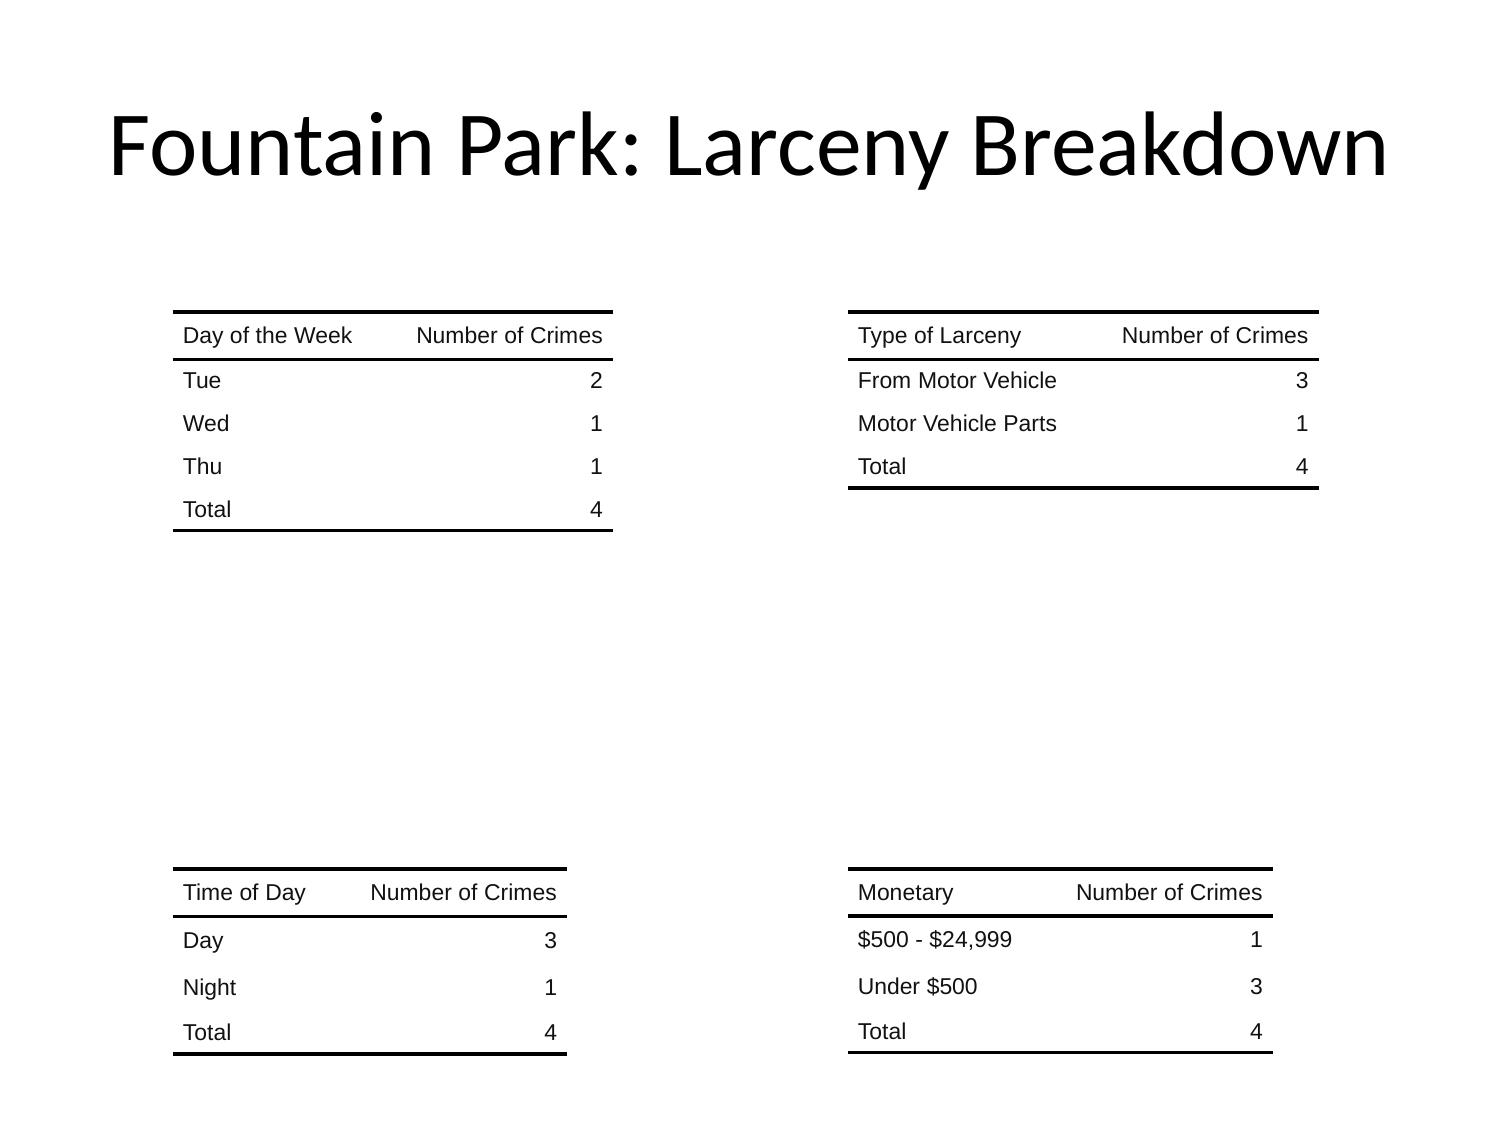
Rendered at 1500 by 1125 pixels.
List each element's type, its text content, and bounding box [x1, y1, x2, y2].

table_cell 3 [1044, 963, 1273, 1010]
table_header Monetary [848, 871, 1044, 914]
table_cell 3 [1090, 361, 1319, 402]
table_cell 2 [385, 361, 613, 402]
table_cell Wed [173, 402, 385, 445]
table_cell Total [848, 1010, 1044, 1051]
table_cell 1 [339, 964, 567, 1011]
table_cell 1 [385, 402, 613, 445]
table_cell Total [173, 1011, 339, 1052]
table_cell Tue [173, 361, 385, 402]
table_cell Day [173, 918, 339, 964]
table_header Type of Larceny [848, 314, 1090, 358]
table_cell Total [848, 445, 1090, 486]
table_header Number of Crimes [1090, 314, 1319, 358]
table_cell 1 [1044, 918, 1273, 963]
table_cell 4 [339, 1011, 567, 1052]
table_cell 1 [1090, 402, 1319, 445]
table_header Number of Crimes [339, 871, 567, 915]
table_cell Total [173, 488, 385, 529]
table_cell 4 [1044, 1010, 1273, 1051]
table_cell Thu [173, 445, 385, 488]
table_cell Night [173, 964, 339, 1011]
table_cell $500 - $24,999 [848, 918, 1044, 963]
table_header Time of Day [173, 871, 339, 915]
title Fountain Park: Larceny Breakdown [75, 45, 1425, 233]
table_cell Motor Vehicle Parts [848, 402, 1090, 445]
table_header Number of Crimes [385, 314, 613, 358]
table_cell 4 [1090, 445, 1319, 486]
table_header Day of the Week [173, 314, 385, 358]
table_cell From Motor Vehicle [848, 361, 1090, 402]
table_cell 1 [385, 445, 613, 488]
table_cell 4 [385, 488, 613, 529]
table_cell Under $500 [848, 963, 1044, 1010]
table_header Number of Crimes [1044, 871, 1273, 914]
table_cell 3 [339, 918, 567, 964]
